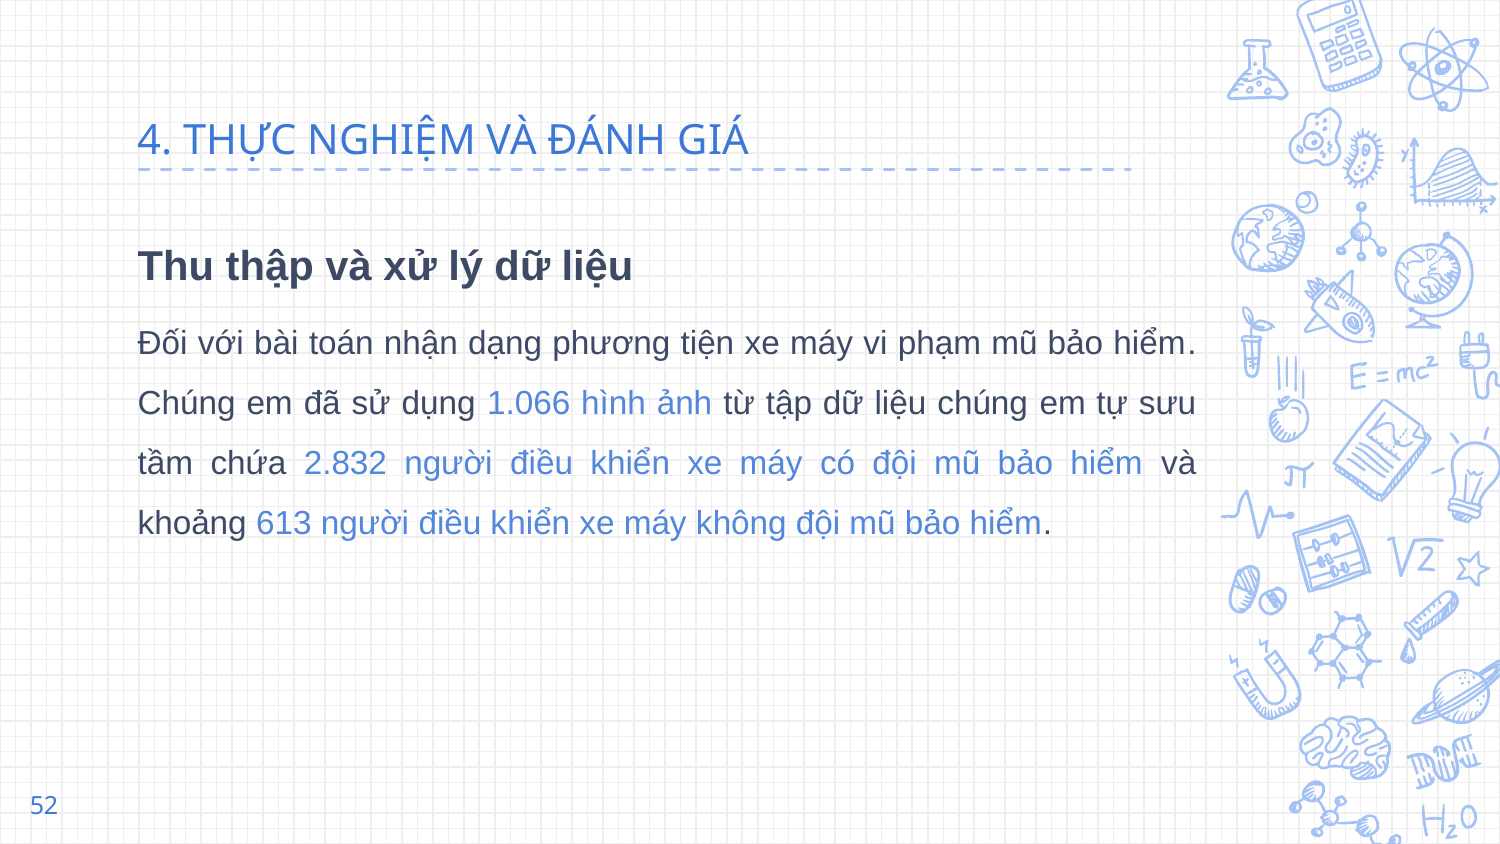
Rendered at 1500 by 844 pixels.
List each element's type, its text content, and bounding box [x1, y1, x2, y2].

title 4. THỰC NGHIỆM VÀ ĐÁNH GIÁ [122, 36, 1130, 178]
slide_number 52 [14, 774, 105, 840]
list Thu thập và xử lý dữ liệu Đối với bài toán nhận dạng phương tiện xe máy vi phạm mũ bảo hiểm. Chúng em đã sử dụng 1.066 hình ảnh từ tập dữ liệu chúng em tự sưu tầm chứa 2.832 người điều khiển xe máy có đội mũ bảo hiểm và khoảng 613 người điều khiển xe máy không đội mũ bảo hiểm. [122, 223, 1212, 696]
